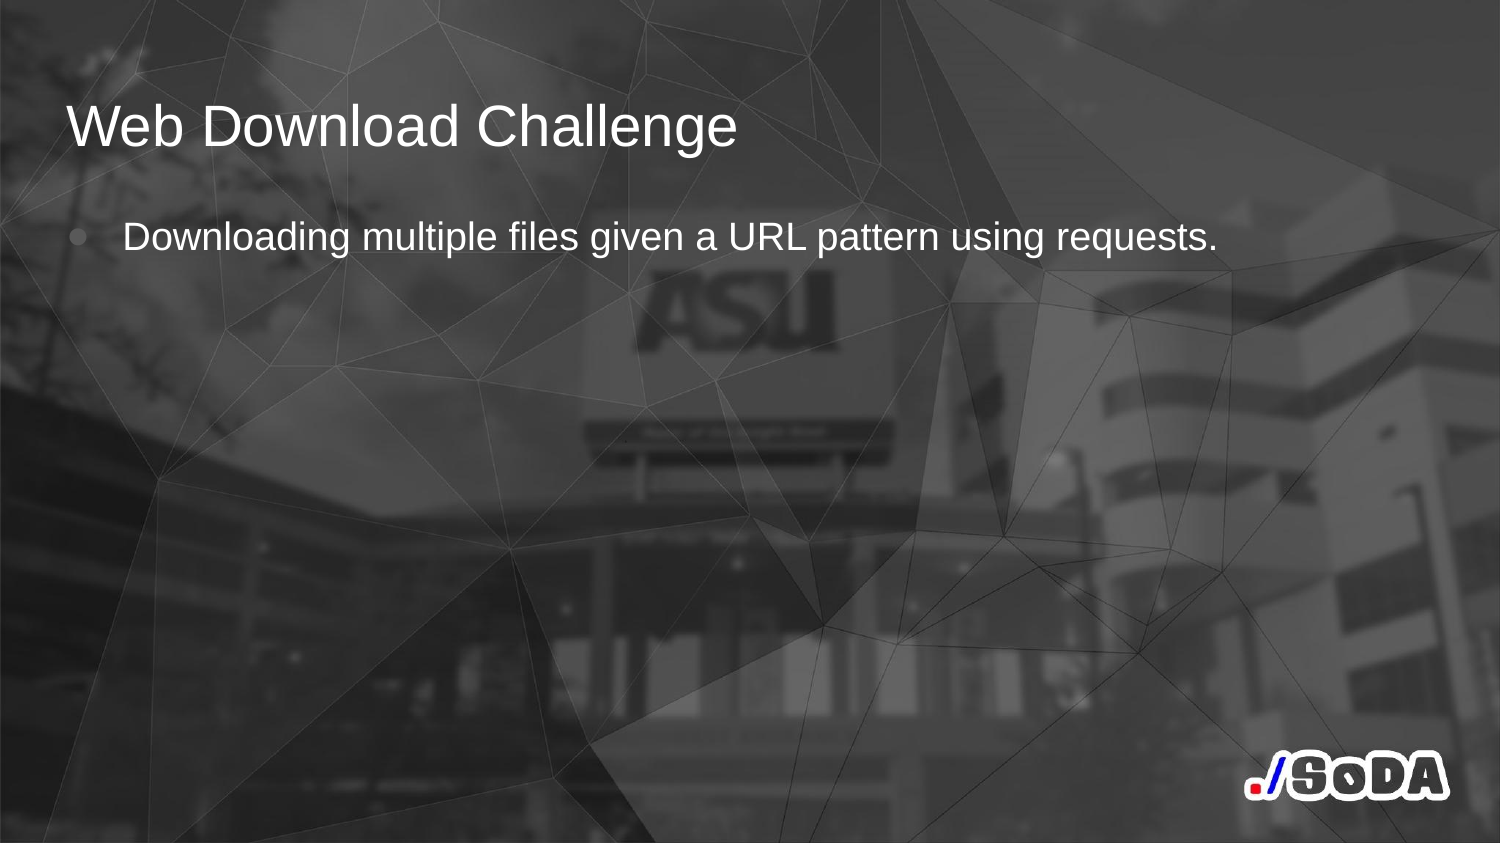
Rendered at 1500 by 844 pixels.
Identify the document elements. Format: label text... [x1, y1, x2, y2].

title Web Download Challenge [51, 72, 1449, 167]
list Downloading multiple files given a URL pattern using requests. [51, 189, 1449, 750]
picture [0, 0, 1500, 843]
